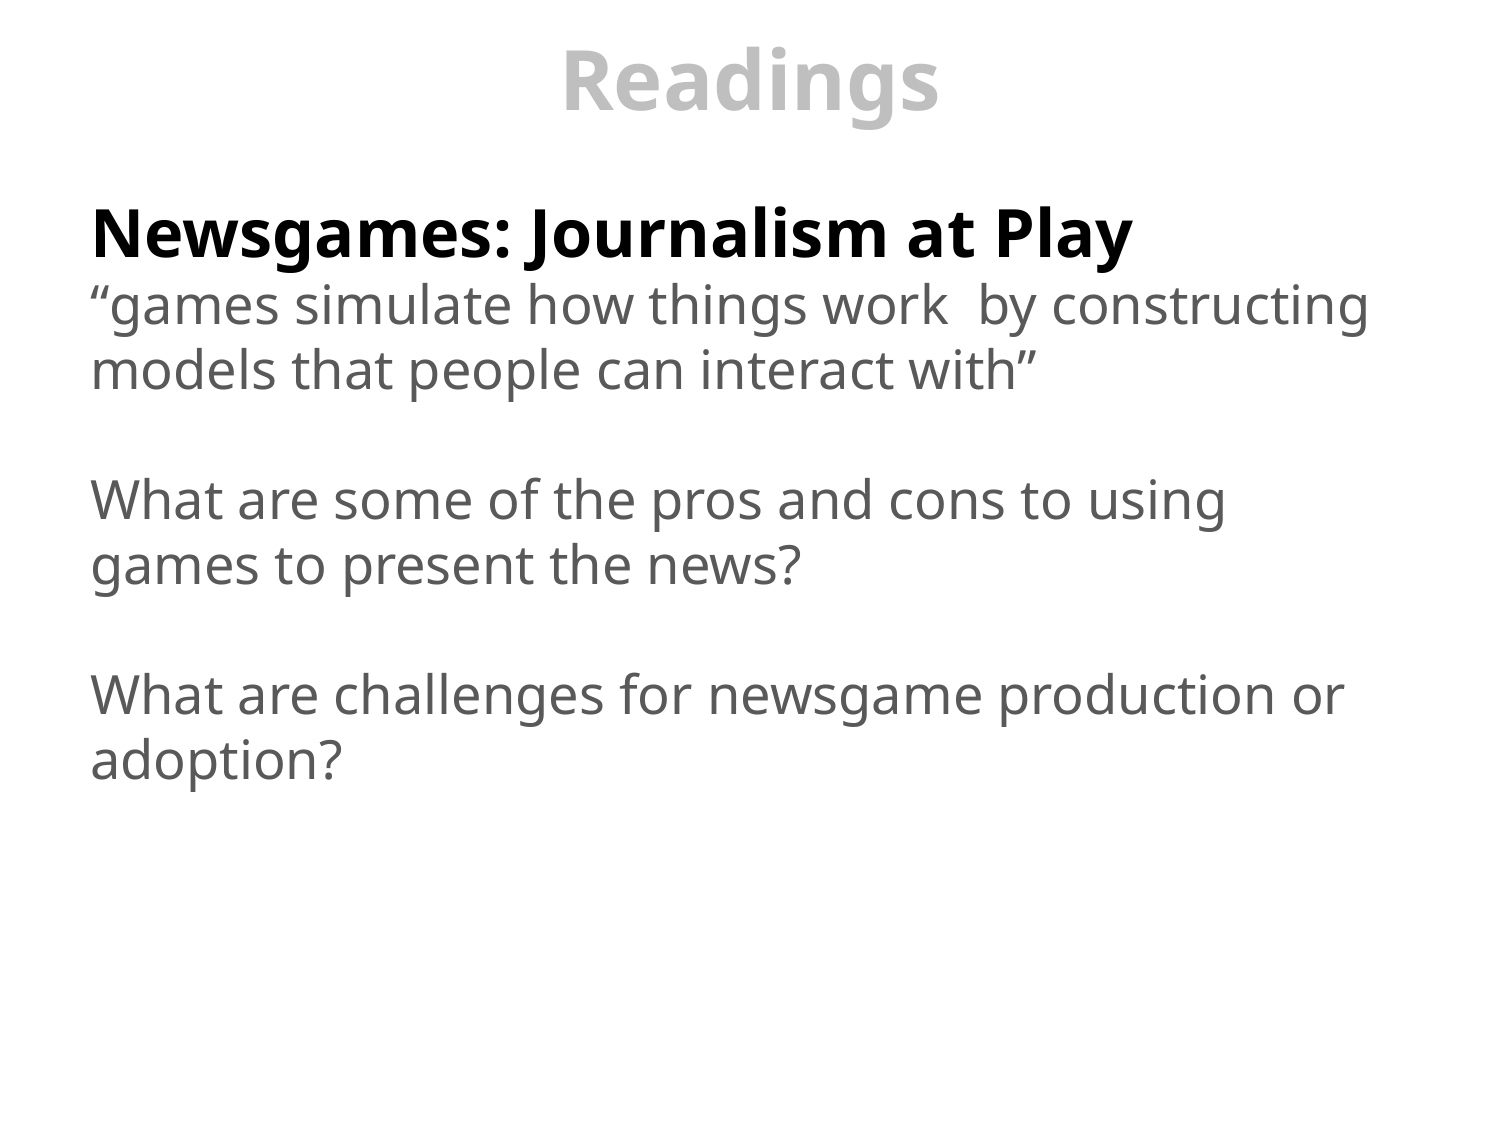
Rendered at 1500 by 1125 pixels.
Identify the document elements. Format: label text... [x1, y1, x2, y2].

list Newsgames: Journalism at Play “games simulate how things work by constructing models that people can interact with” What are some of the pros and cons to using games to present the news? What are challenges for newsgame production or adoption? [75, 183, 1425, 963]
title Readings [75, 15, 1425, 138]
